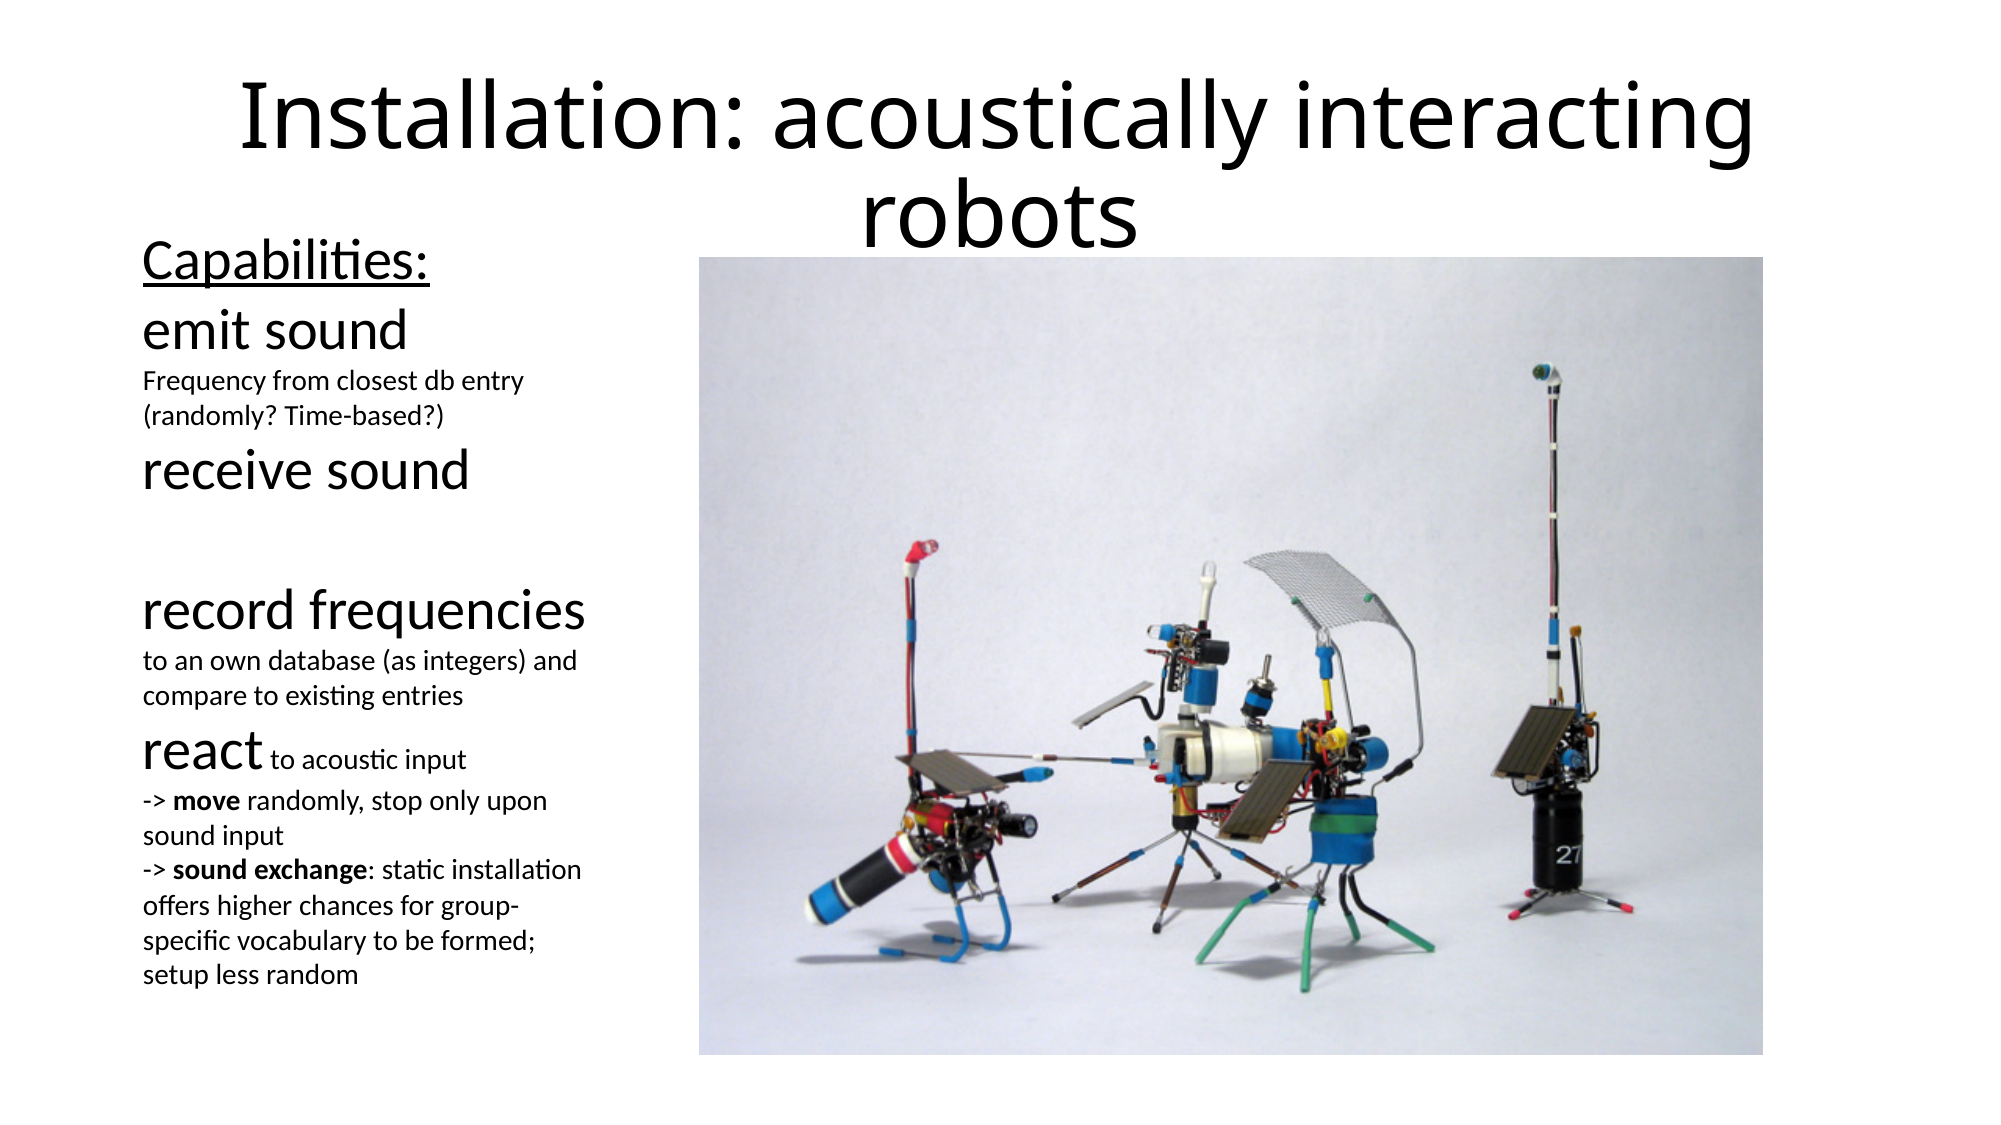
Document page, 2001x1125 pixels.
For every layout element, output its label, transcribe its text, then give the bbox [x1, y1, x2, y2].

text_box Capabilities: emit sound Frequency from closest db entry (randomly? Time-based?) receive sound record frequencies to an own database (as integers) and compare to existing entries react to acoustic input -> move randomly, stop only upon sound input -> sound exchange: static installation offers higher chances for group-specific vocabulary to be formed; setup less random [128, 213, 618, 998]
picture [699, 257, 1763, 1055]
title Installation: acoustically interacting robots [137, 59, 1863, 278]
